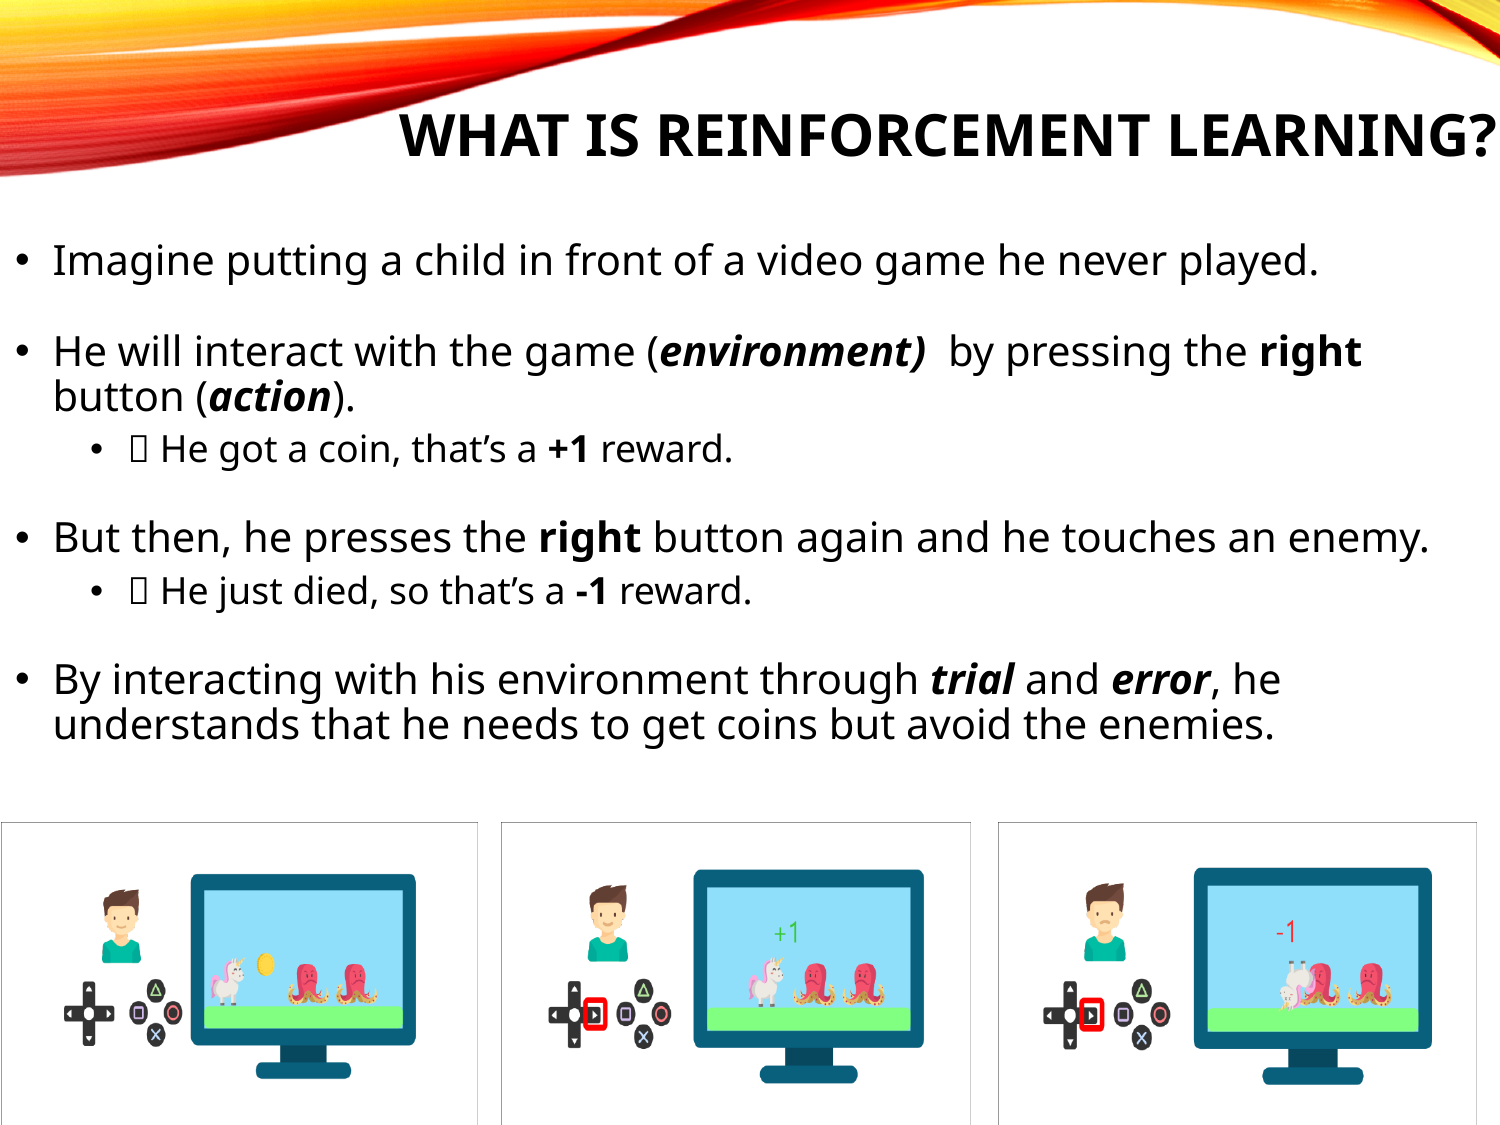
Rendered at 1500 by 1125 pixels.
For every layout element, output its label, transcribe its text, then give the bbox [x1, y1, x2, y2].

title What is Reinforcement Learning? [371, 72, 1500, 203]
list Imagine putting a child in front of a video game he never played. He will interact with the game (environment) by pressing the right button (action).  He got a coin, that’s a +1 reward. But then, he presses the right button again and he touches an enemy.  He just died, so that’s a -1 reward. By interacting with his environment through trial and error, he understands that he needs to get coins but avoid the enemies. [0, 231, 1499, 1125]
picture [997, 822, 1477, 1125]
picture [501, 822, 971, 1125]
picture [0, 0, 1500, 178]
picture [0, 822, 478, 1125]
